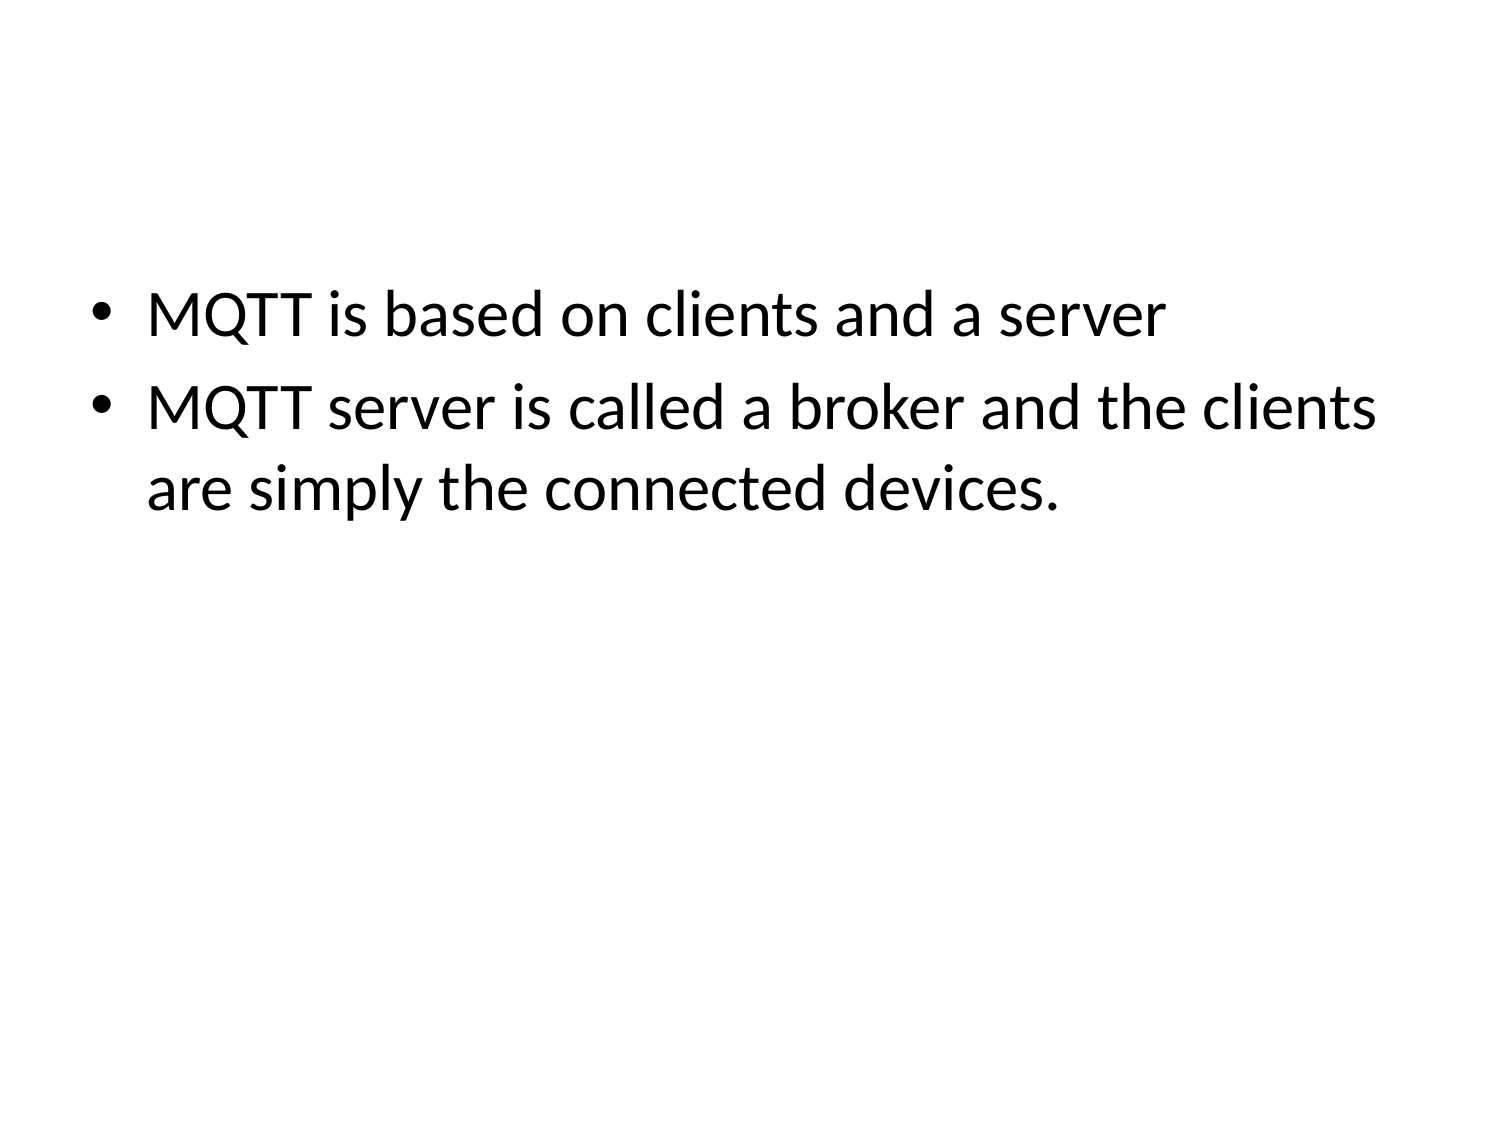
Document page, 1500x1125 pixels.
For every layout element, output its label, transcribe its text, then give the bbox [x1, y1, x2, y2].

list MQTT is based on clients and a server MQTT server is called a broker and the clients are simply the connected devices. [75, 262, 1425, 1005]
